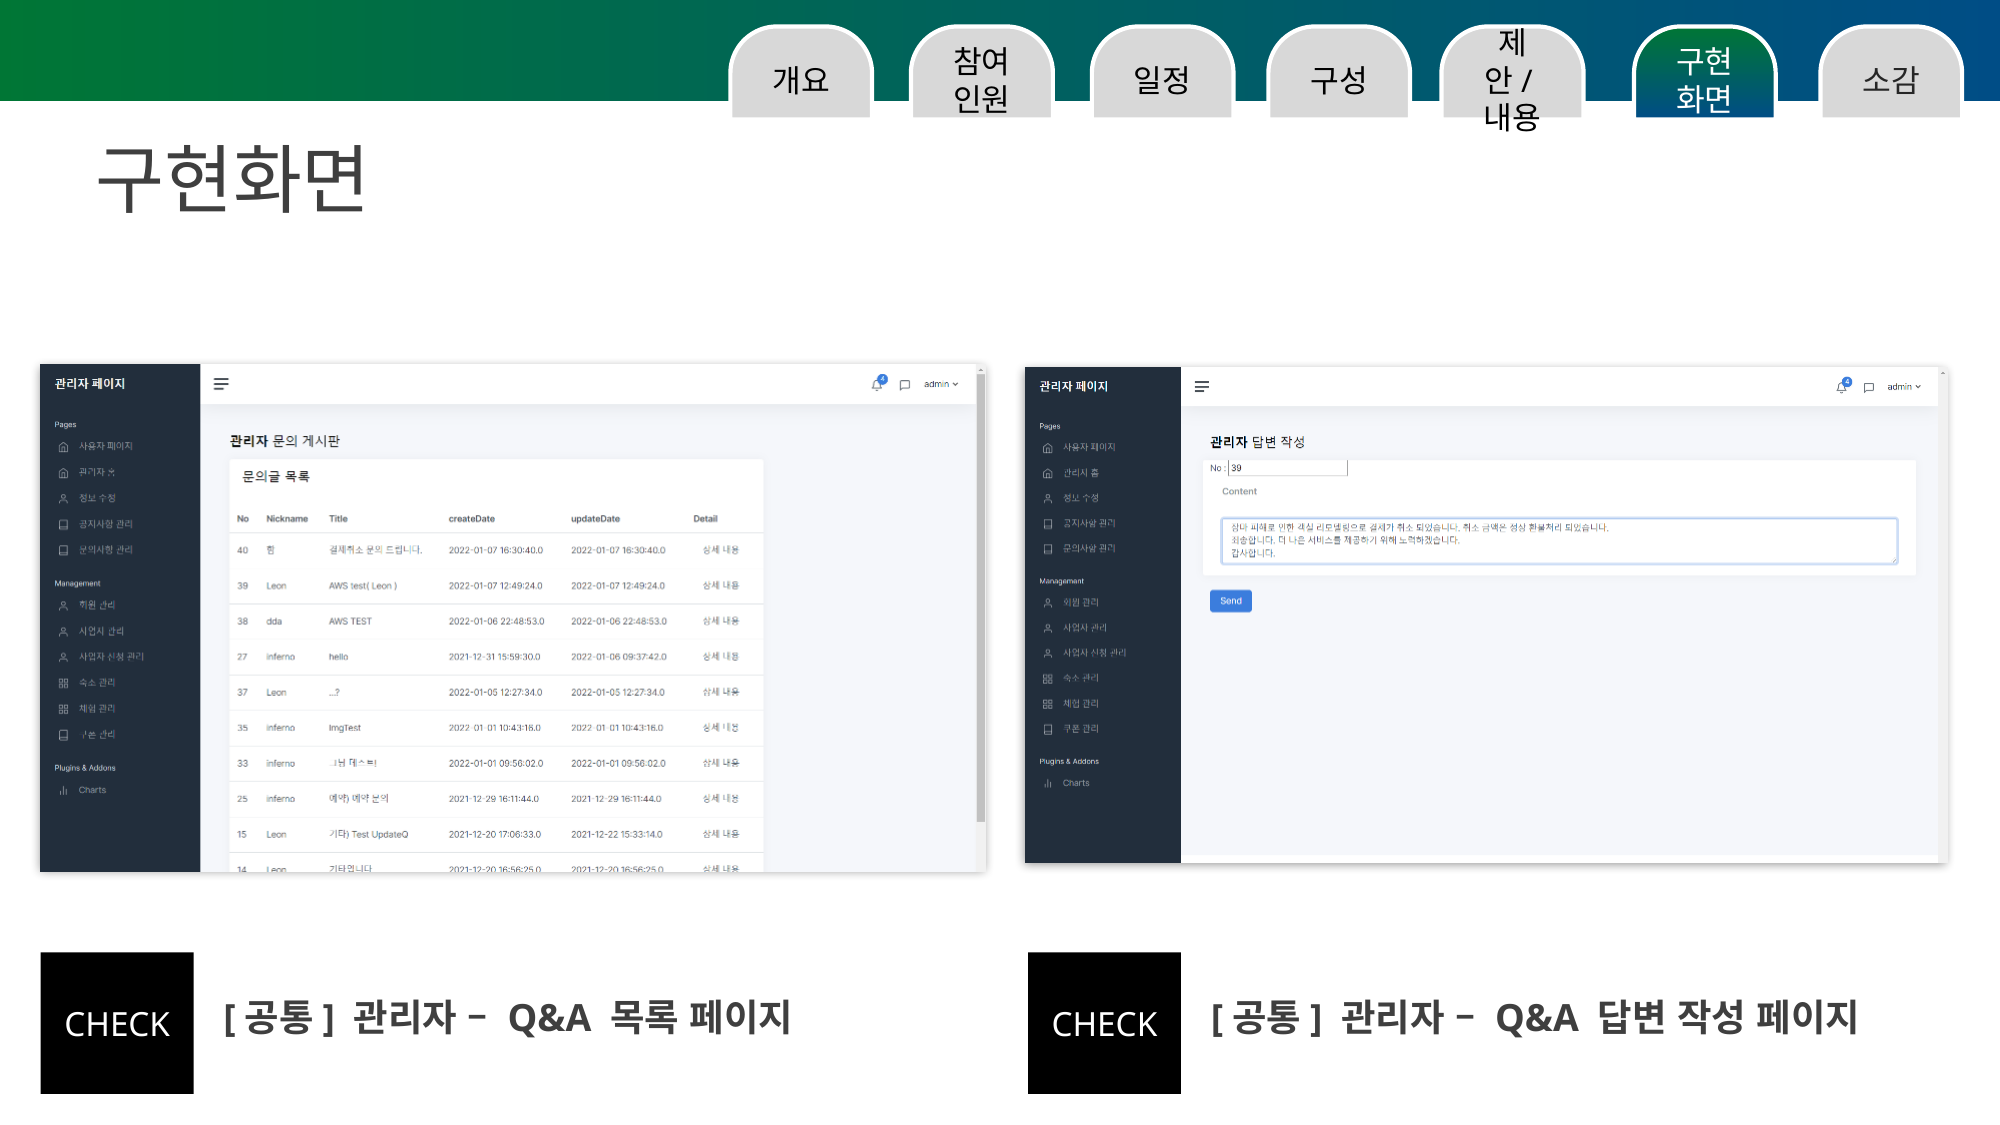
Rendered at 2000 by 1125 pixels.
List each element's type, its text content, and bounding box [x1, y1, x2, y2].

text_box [40, 952, 962, 1095]
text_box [1315, 0, 1377, 366]
picture [40, 364, 987, 872]
text_box [1382, 0, 2000, 101]
text_box 구현화면 [80, 125, 427, 232]
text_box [1027, 952, 1949, 1095]
picture [1025, 367, 1948, 863]
text_box [0, 0, 1310, 101]
